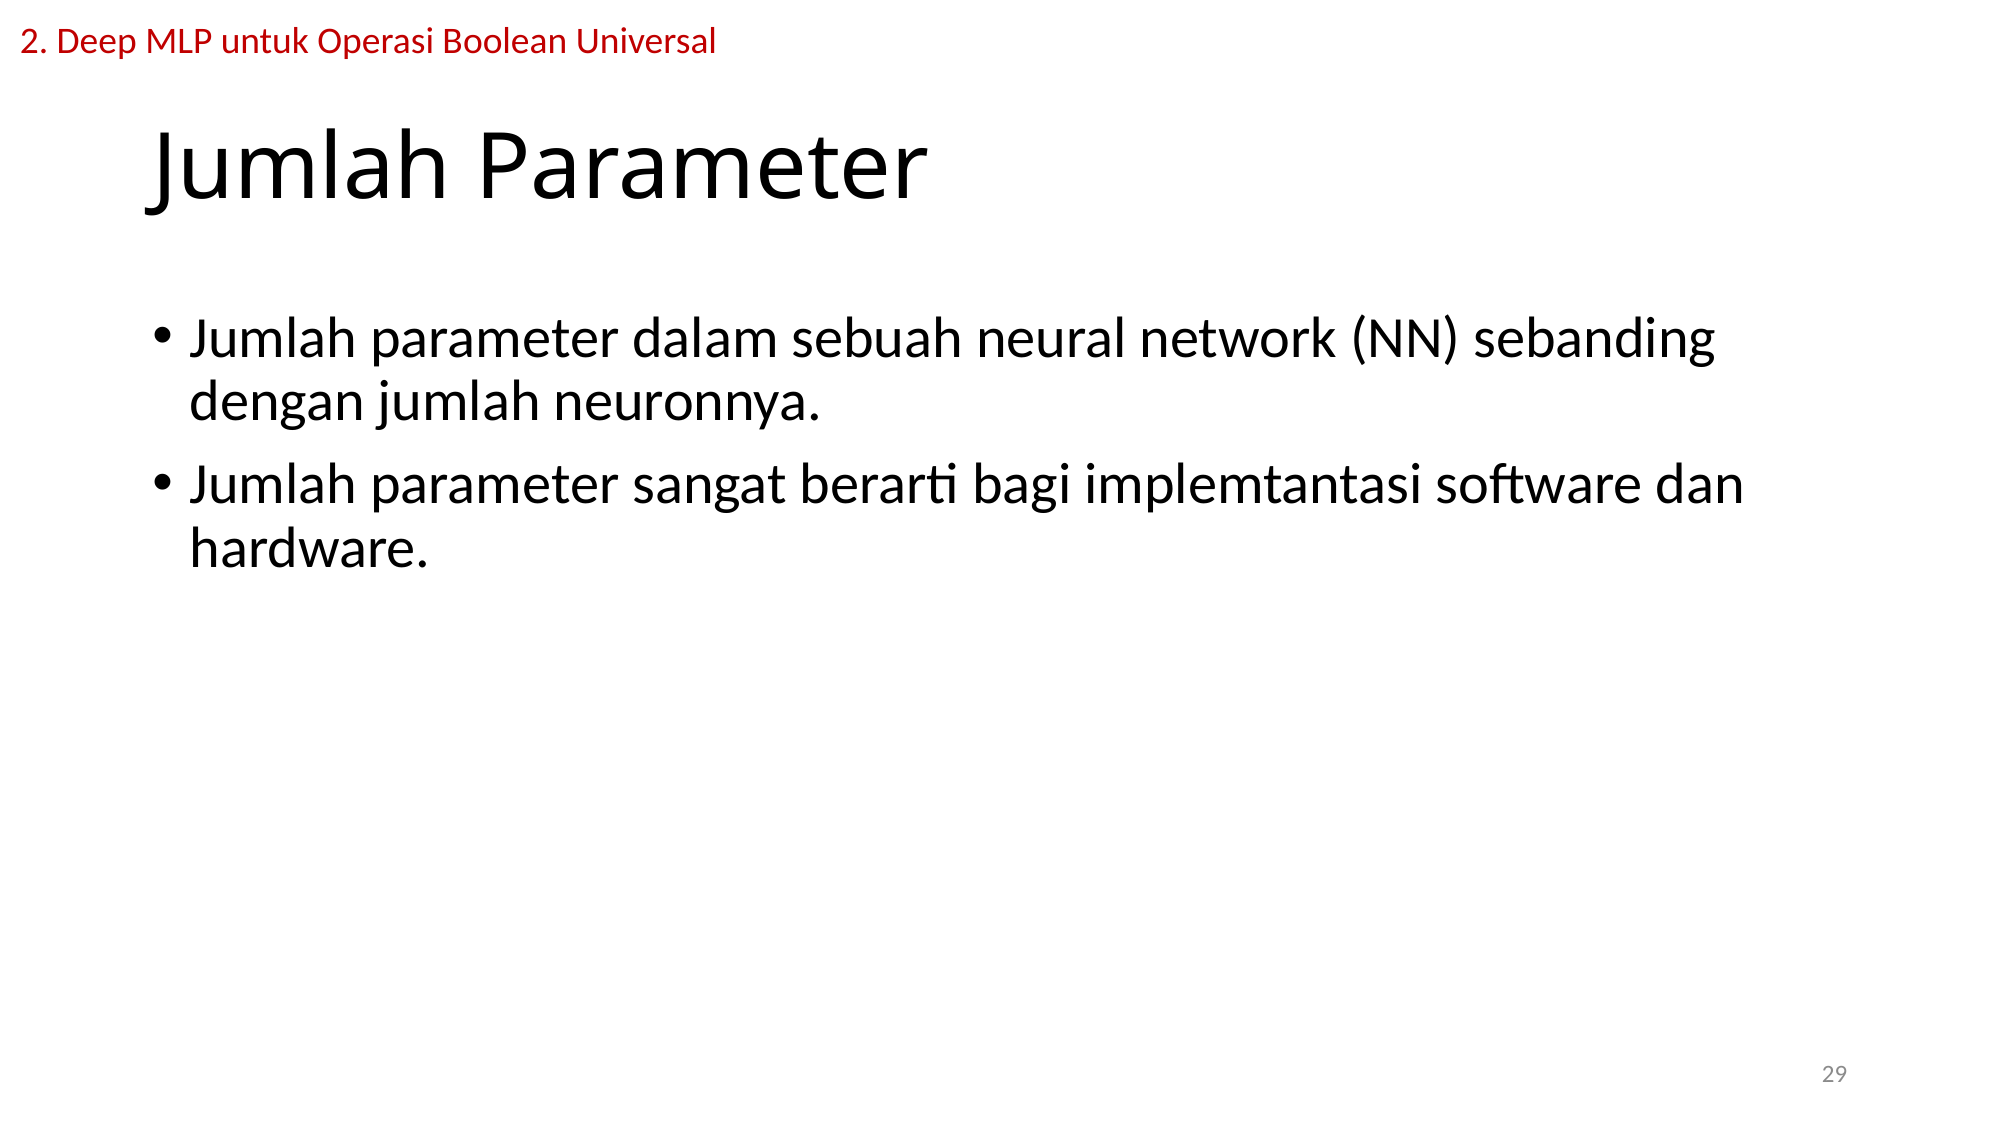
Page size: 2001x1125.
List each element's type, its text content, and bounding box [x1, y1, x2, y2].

title Jumlah Parameter [137, 59, 1863, 278]
list Jumlah parameter dalam sebuah neural network (NN) sebanding dengan jumlah neuronnya. Jumlah parameter sangat berarti bagi implemtantasi software dan hardware. [137, 299, 1863, 1014]
slide_number 29 [1412, 1042, 1863, 1103]
text_box 2. Deep MLP untuk Operasi Boolean Universal [5, 9, 980, 69]
